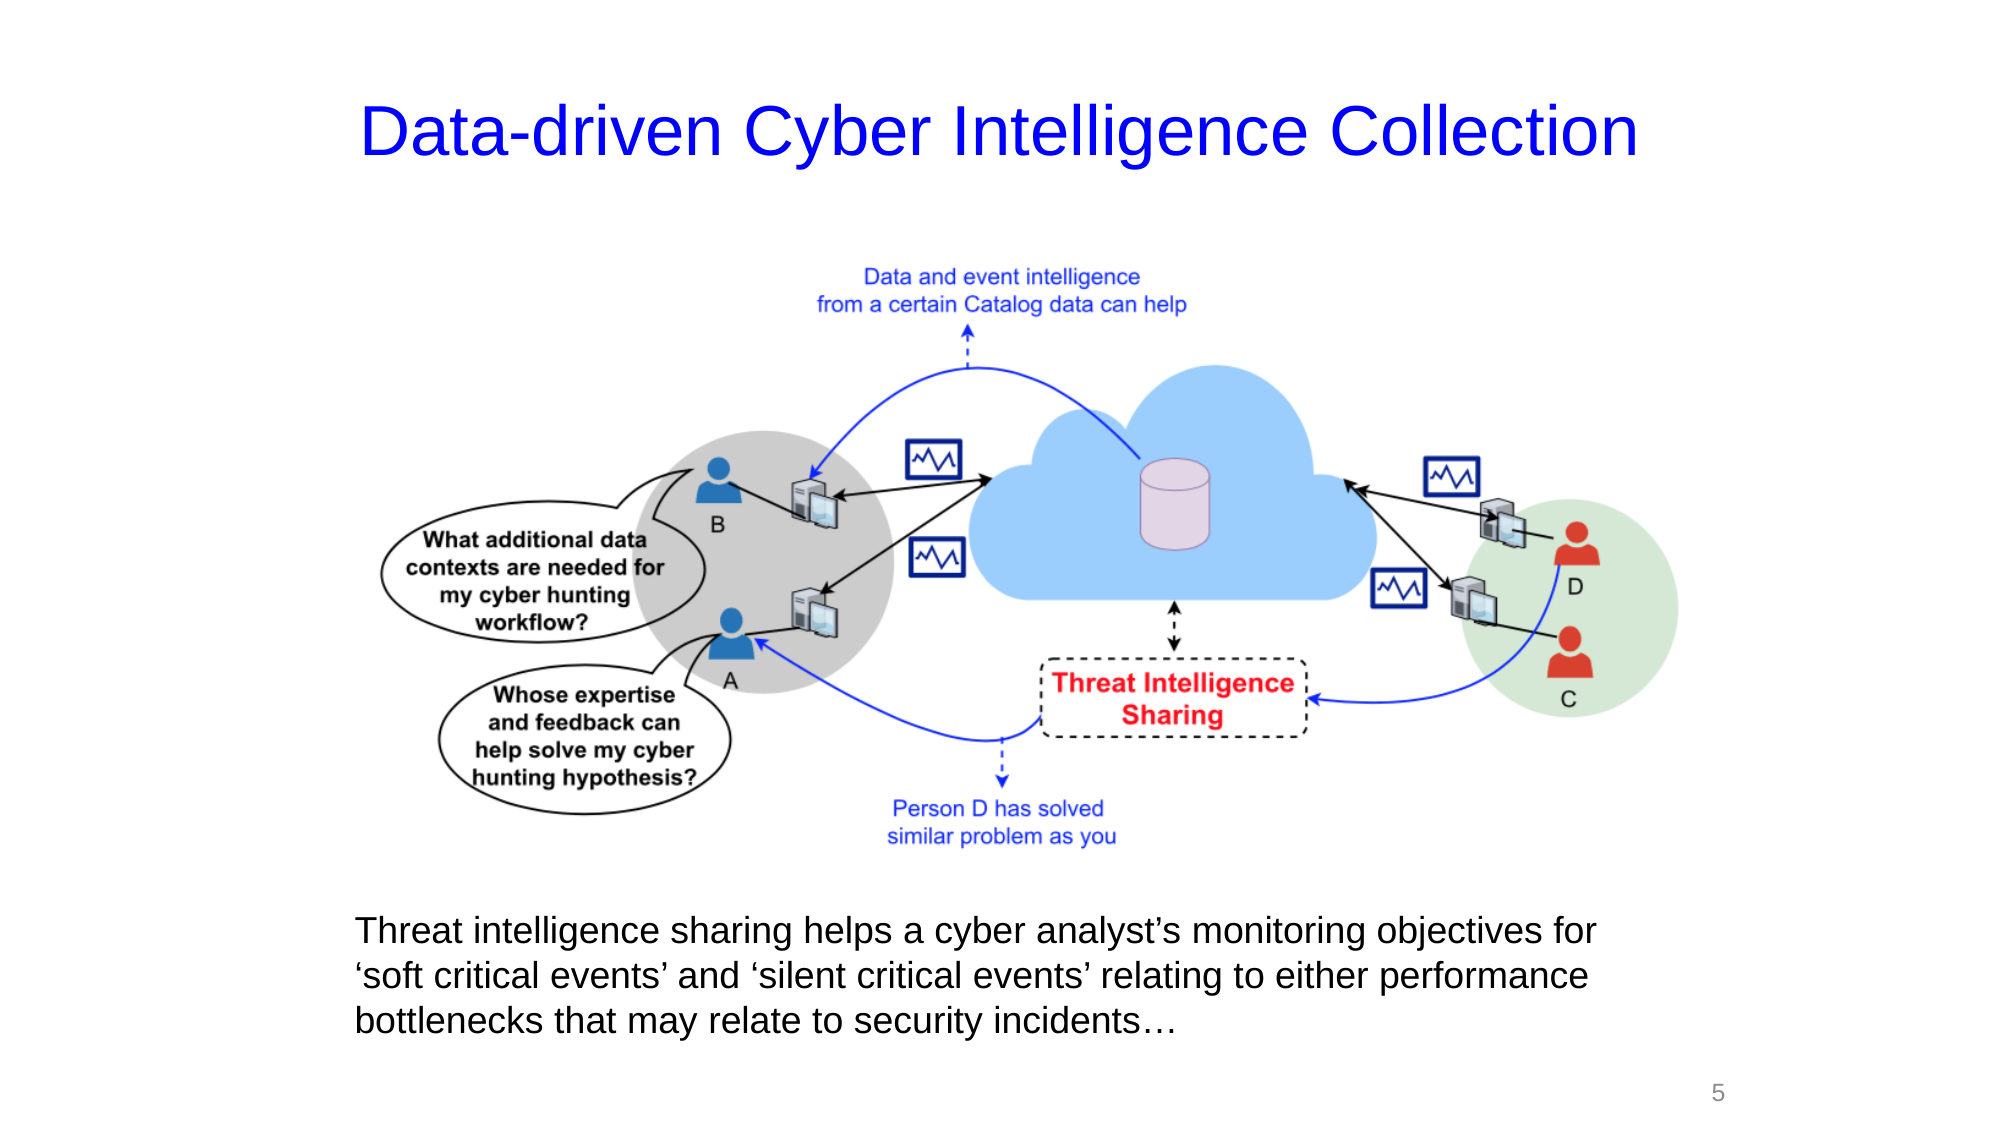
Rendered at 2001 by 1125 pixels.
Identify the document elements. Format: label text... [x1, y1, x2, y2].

title Data-driven Cyber Intelligence Collection [324, 33, 1675, 222]
text_box 5 [1638, 1080, 1741, 1103]
picture [265, 244, 1710, 870]
text_box Threat intelligence sharing helps a cyber analyst’s monitoring objectives for ‘soft critical events’ and ‘silent critical events’ relating to either performance bottlenecks that may relate to security incidents… [339, 898, 1690, 1049]
